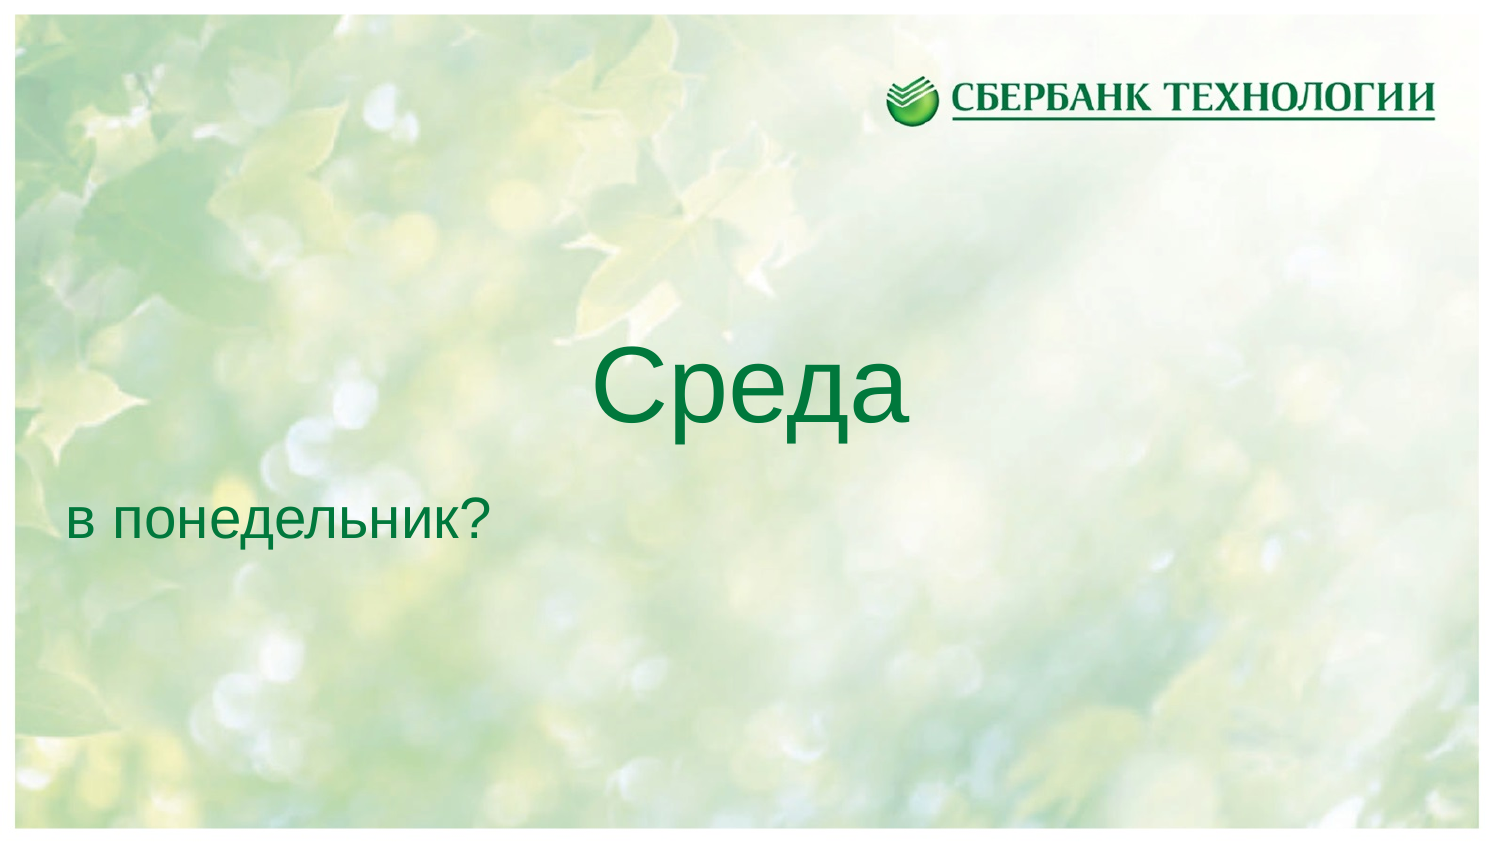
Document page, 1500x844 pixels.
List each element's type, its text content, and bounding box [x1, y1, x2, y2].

picture [0, 0, 1500, 844]
text_box Среда [51, 122, 1449, 459]
text_box в понедельник? [51, 464, 1449, 595]
